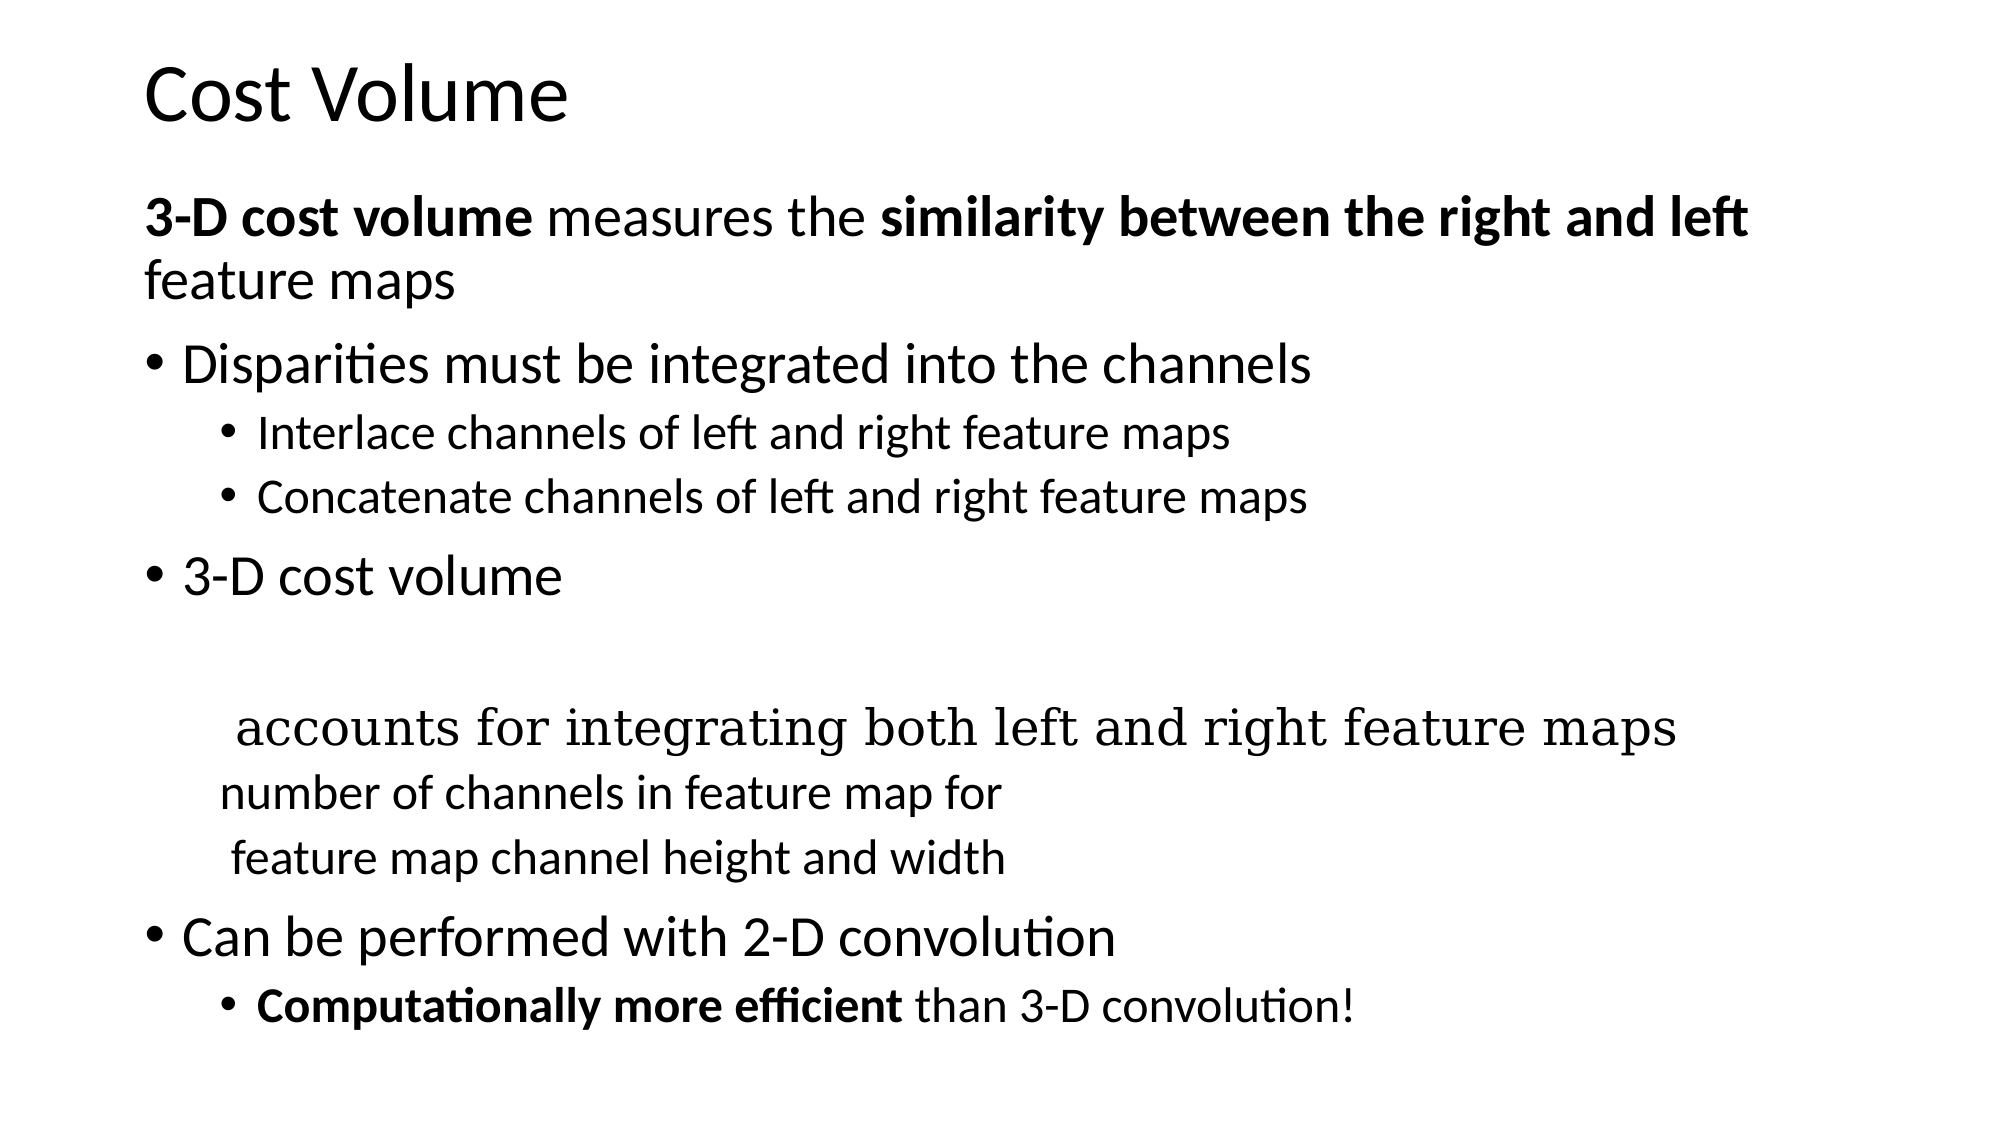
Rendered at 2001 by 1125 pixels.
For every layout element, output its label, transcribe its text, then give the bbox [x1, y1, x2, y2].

title Cost Volume [129, 22, 1855, 166]
